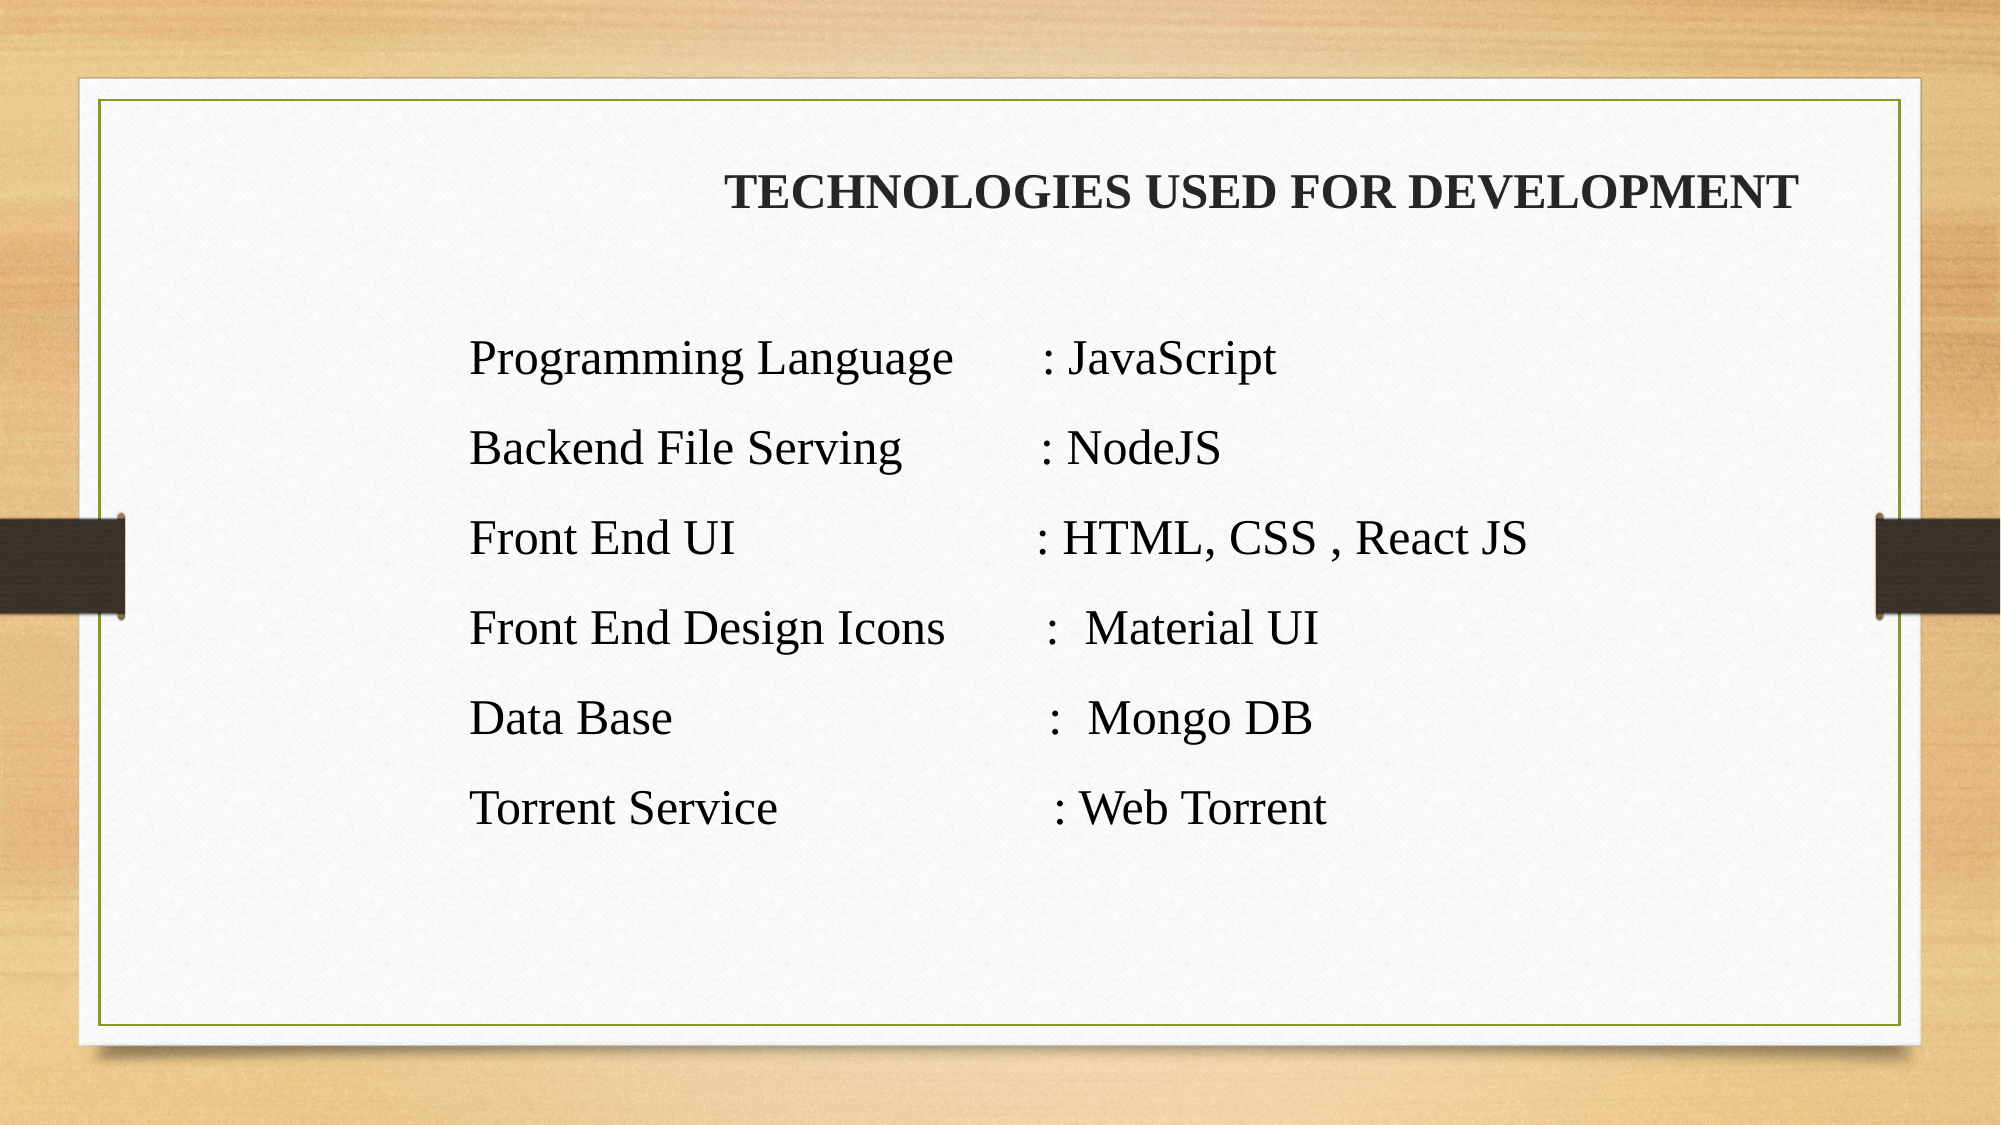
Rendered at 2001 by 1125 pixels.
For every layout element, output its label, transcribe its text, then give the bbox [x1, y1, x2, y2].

title TECHNOLOGIES USED FOR DEVELOPMENT [259, 127, 2000, 250]
picture [0, 0, 2001, 1125]
text_box Programming Language : JavaScript Backend File Serving : NodeJS Front End UI : HTML, CSS , React JS Front End Design Icons : Material UI Data Base : Mongo DB Torrent Service : Web Torrent [454, 286, 1589, 962]
